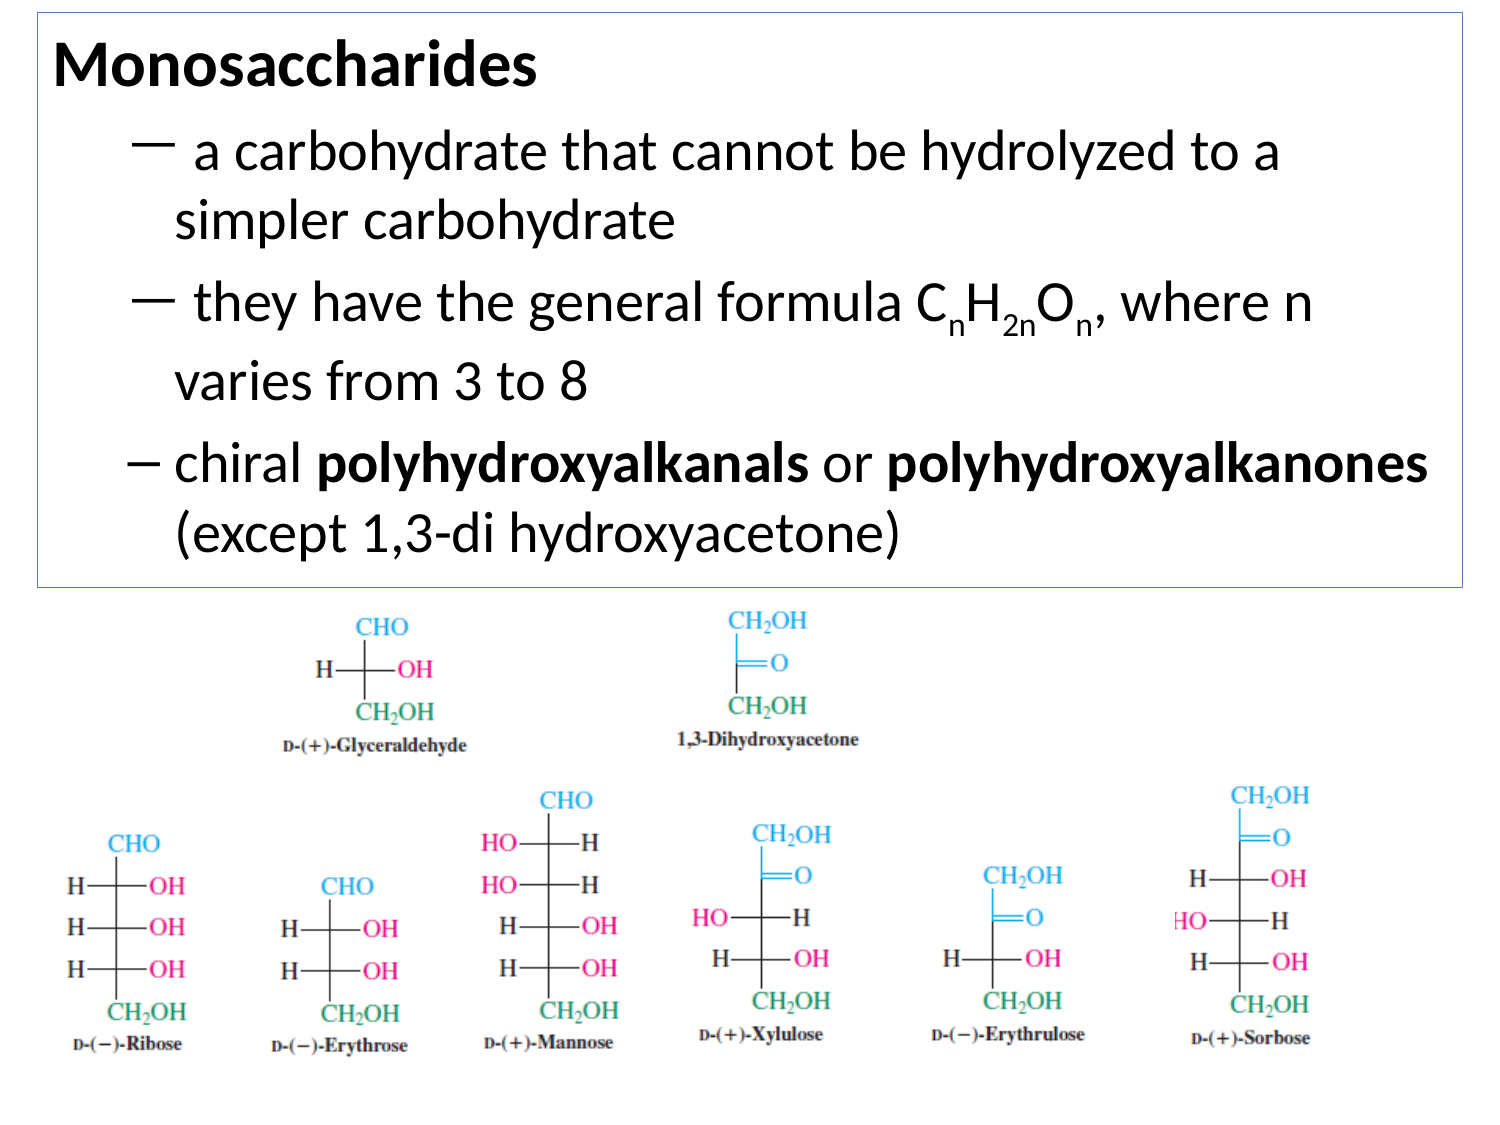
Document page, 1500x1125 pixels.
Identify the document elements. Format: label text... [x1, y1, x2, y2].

picture [674, 599, 863, 757]
picture [674, 812, 858, 1048]
picture [49, 824, 194, 1055]
picture [474, 787, 627, 1052]
picture [912, 862, 1088, 1048]
picture [262, 862, 415, 1063]
list Monosaccharides a carbohydrate that cannot be hydrolyzed to a simpler carbohydrate they have the general formula CnH2nOn, where n varies from 3 to 8 chiral polyhydroxyalkanals or polyhydroxyalkanones (except 1,3-di hydroxyacetone) [37, 12, 1463, 588]
picture [274, 612, 473, 766]
picture [1174, 774, 1327, 1057]
